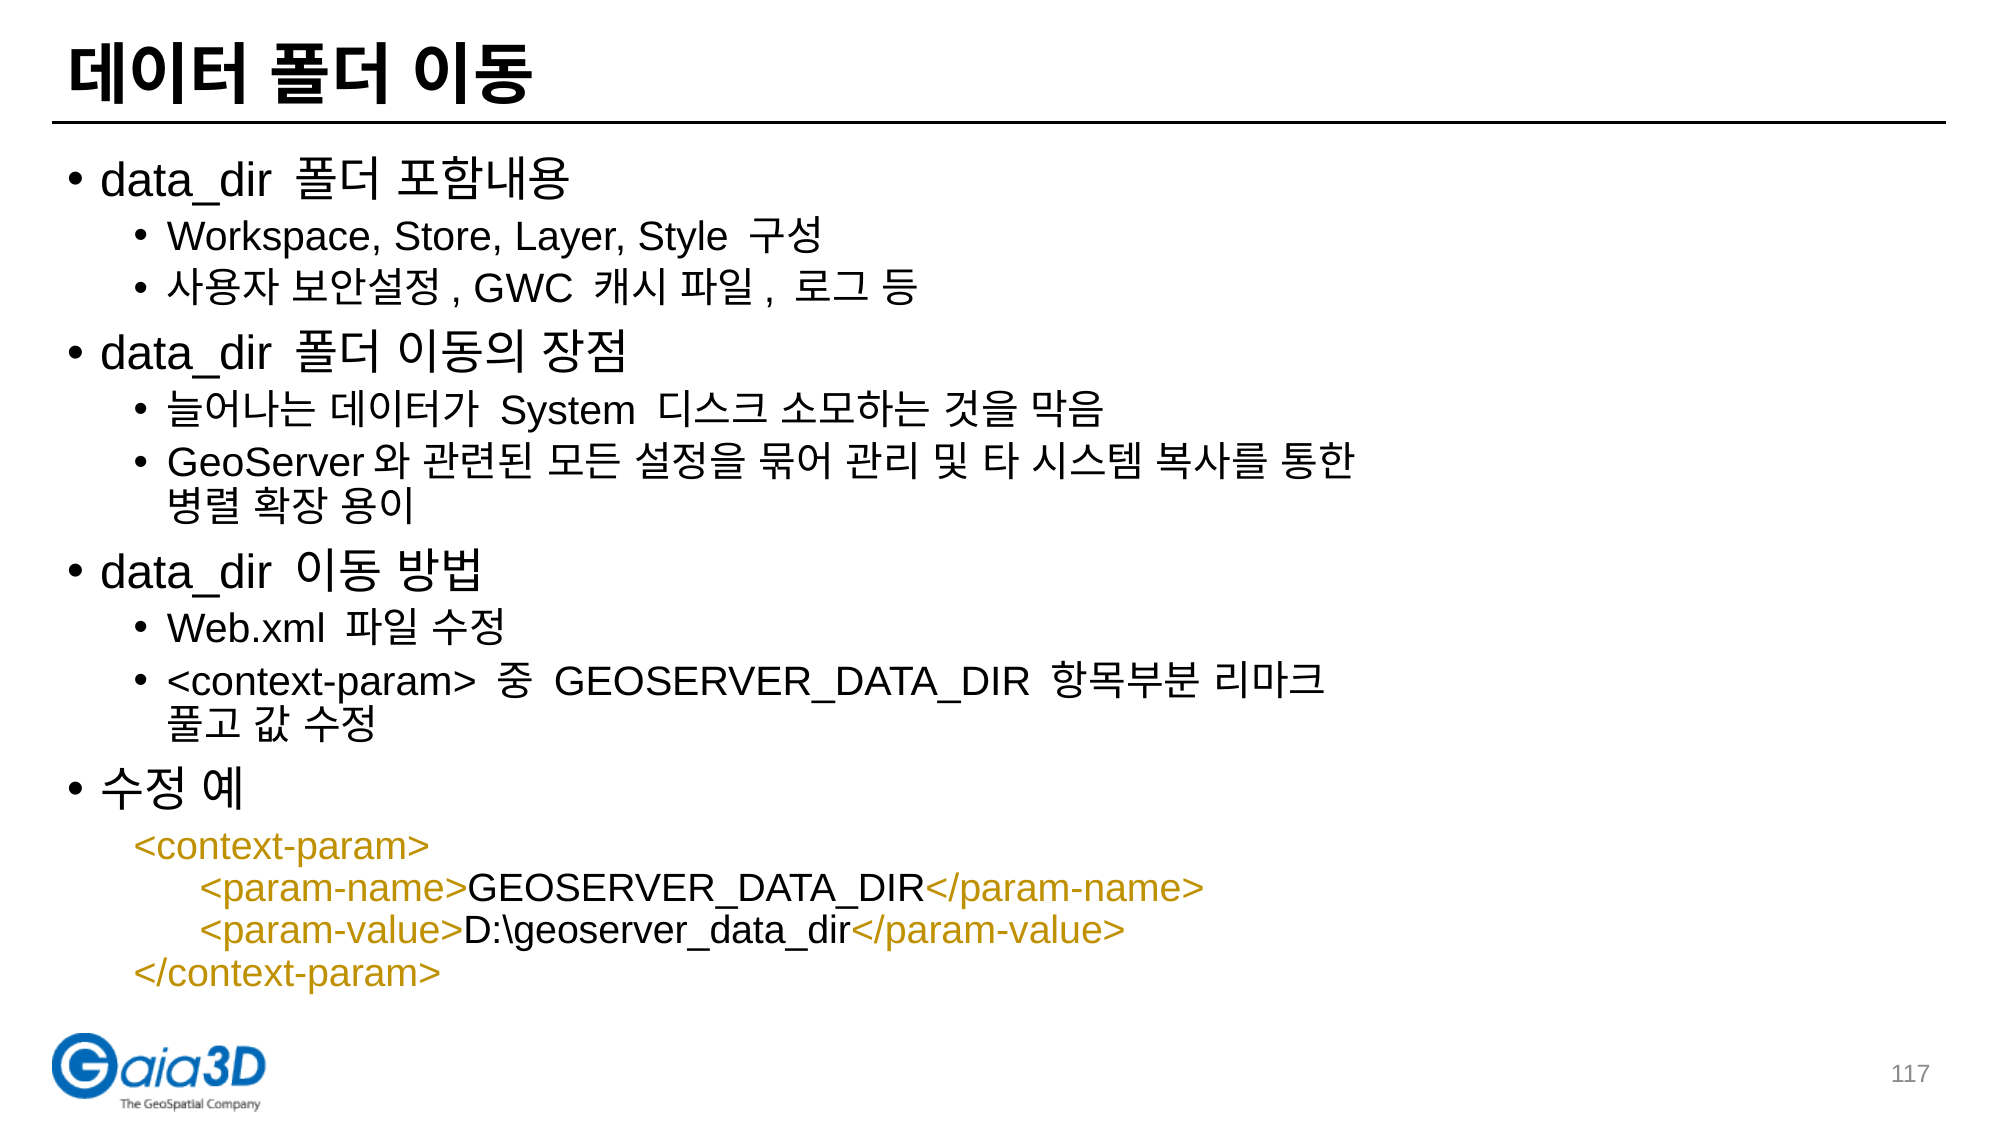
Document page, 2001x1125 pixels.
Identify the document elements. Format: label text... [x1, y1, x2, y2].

picture [52, 1033, 268, 1112]
slide_number 117 [1495, 1042, 1946, 1103]
list data_dir 폴더 포함내용 Workspace, Store, Layer, Style 구성 사용자 보안설정, GWC 캐시 파일, 로그 등 data_dir 폴더 이동의 장점 늘어나는 데이터가 System 디스크 소모하는 것을 막음 GeoServer와 관련된 모든 설정을 묶어 관리 및 타 시스템 복사를 통한 병렬 확장 용이 data_dir 이동 방법 Web.xml 파일 수정 <context-param> 중 GEOSERVER_DATA_DIR 항목부분 리마크 풀고 값 수정 수정 예 <context-param> <param-name>GEOSERVER_DATA_DIR</param-name> <param-value>D:\geoserver_data_dir</param-value> </context-param> [52, 147, 1413, 1010]
title 데이터 폴더 이동 [52, 39, 1946, 115]
